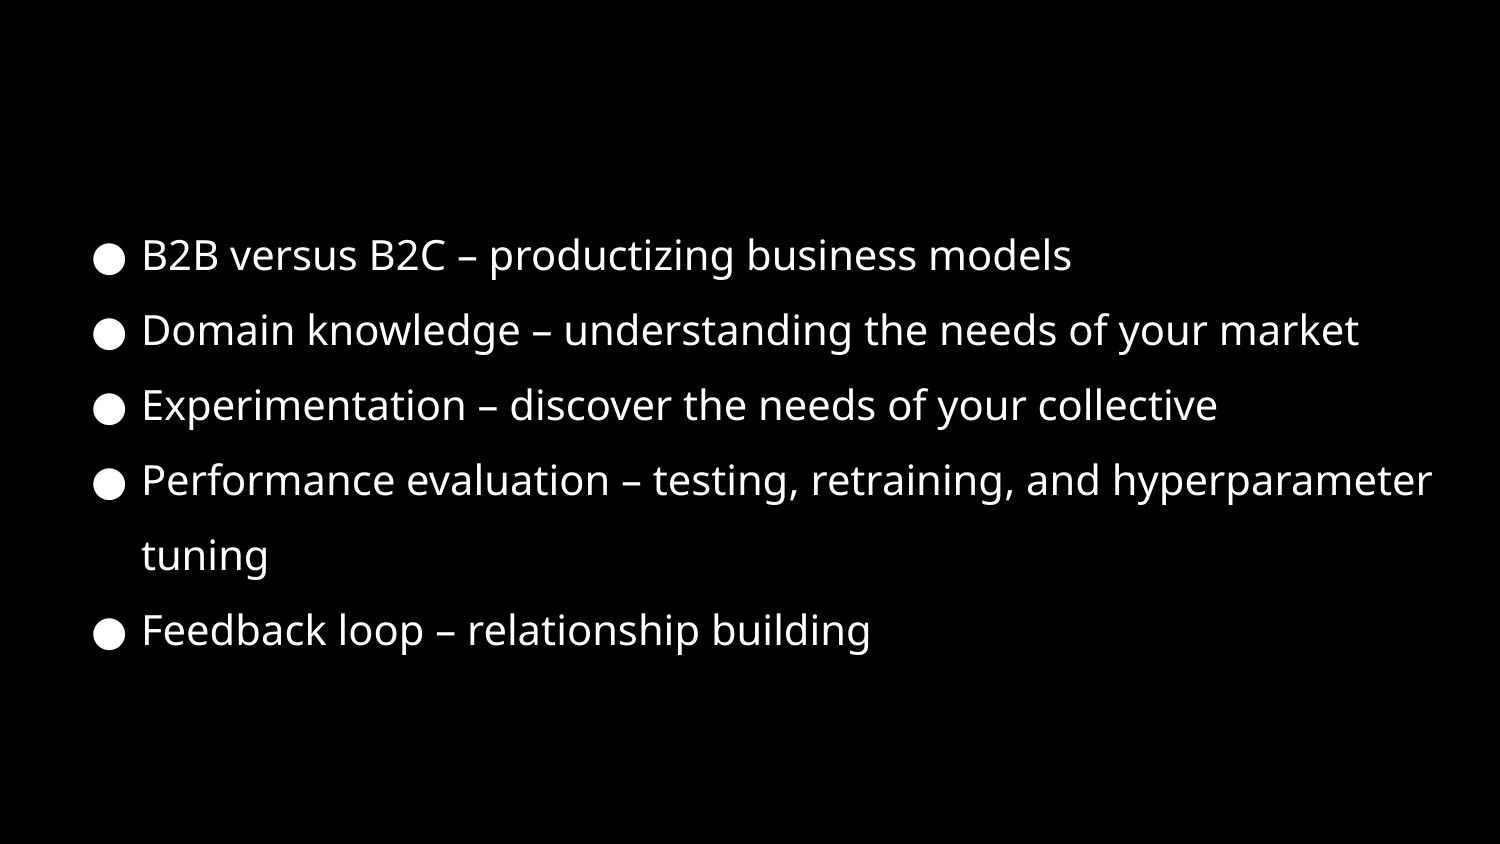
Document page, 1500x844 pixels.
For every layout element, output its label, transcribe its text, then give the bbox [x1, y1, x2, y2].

list B2B versus B2C – productizing business models Domain knowledge – understanding the needs of your market Experimentation – discover the needs of your collective Performance evaluation – testing, retraining, and hyperparameter tuning Feedback loop – relationship building [51, 189, 1449, 750]
